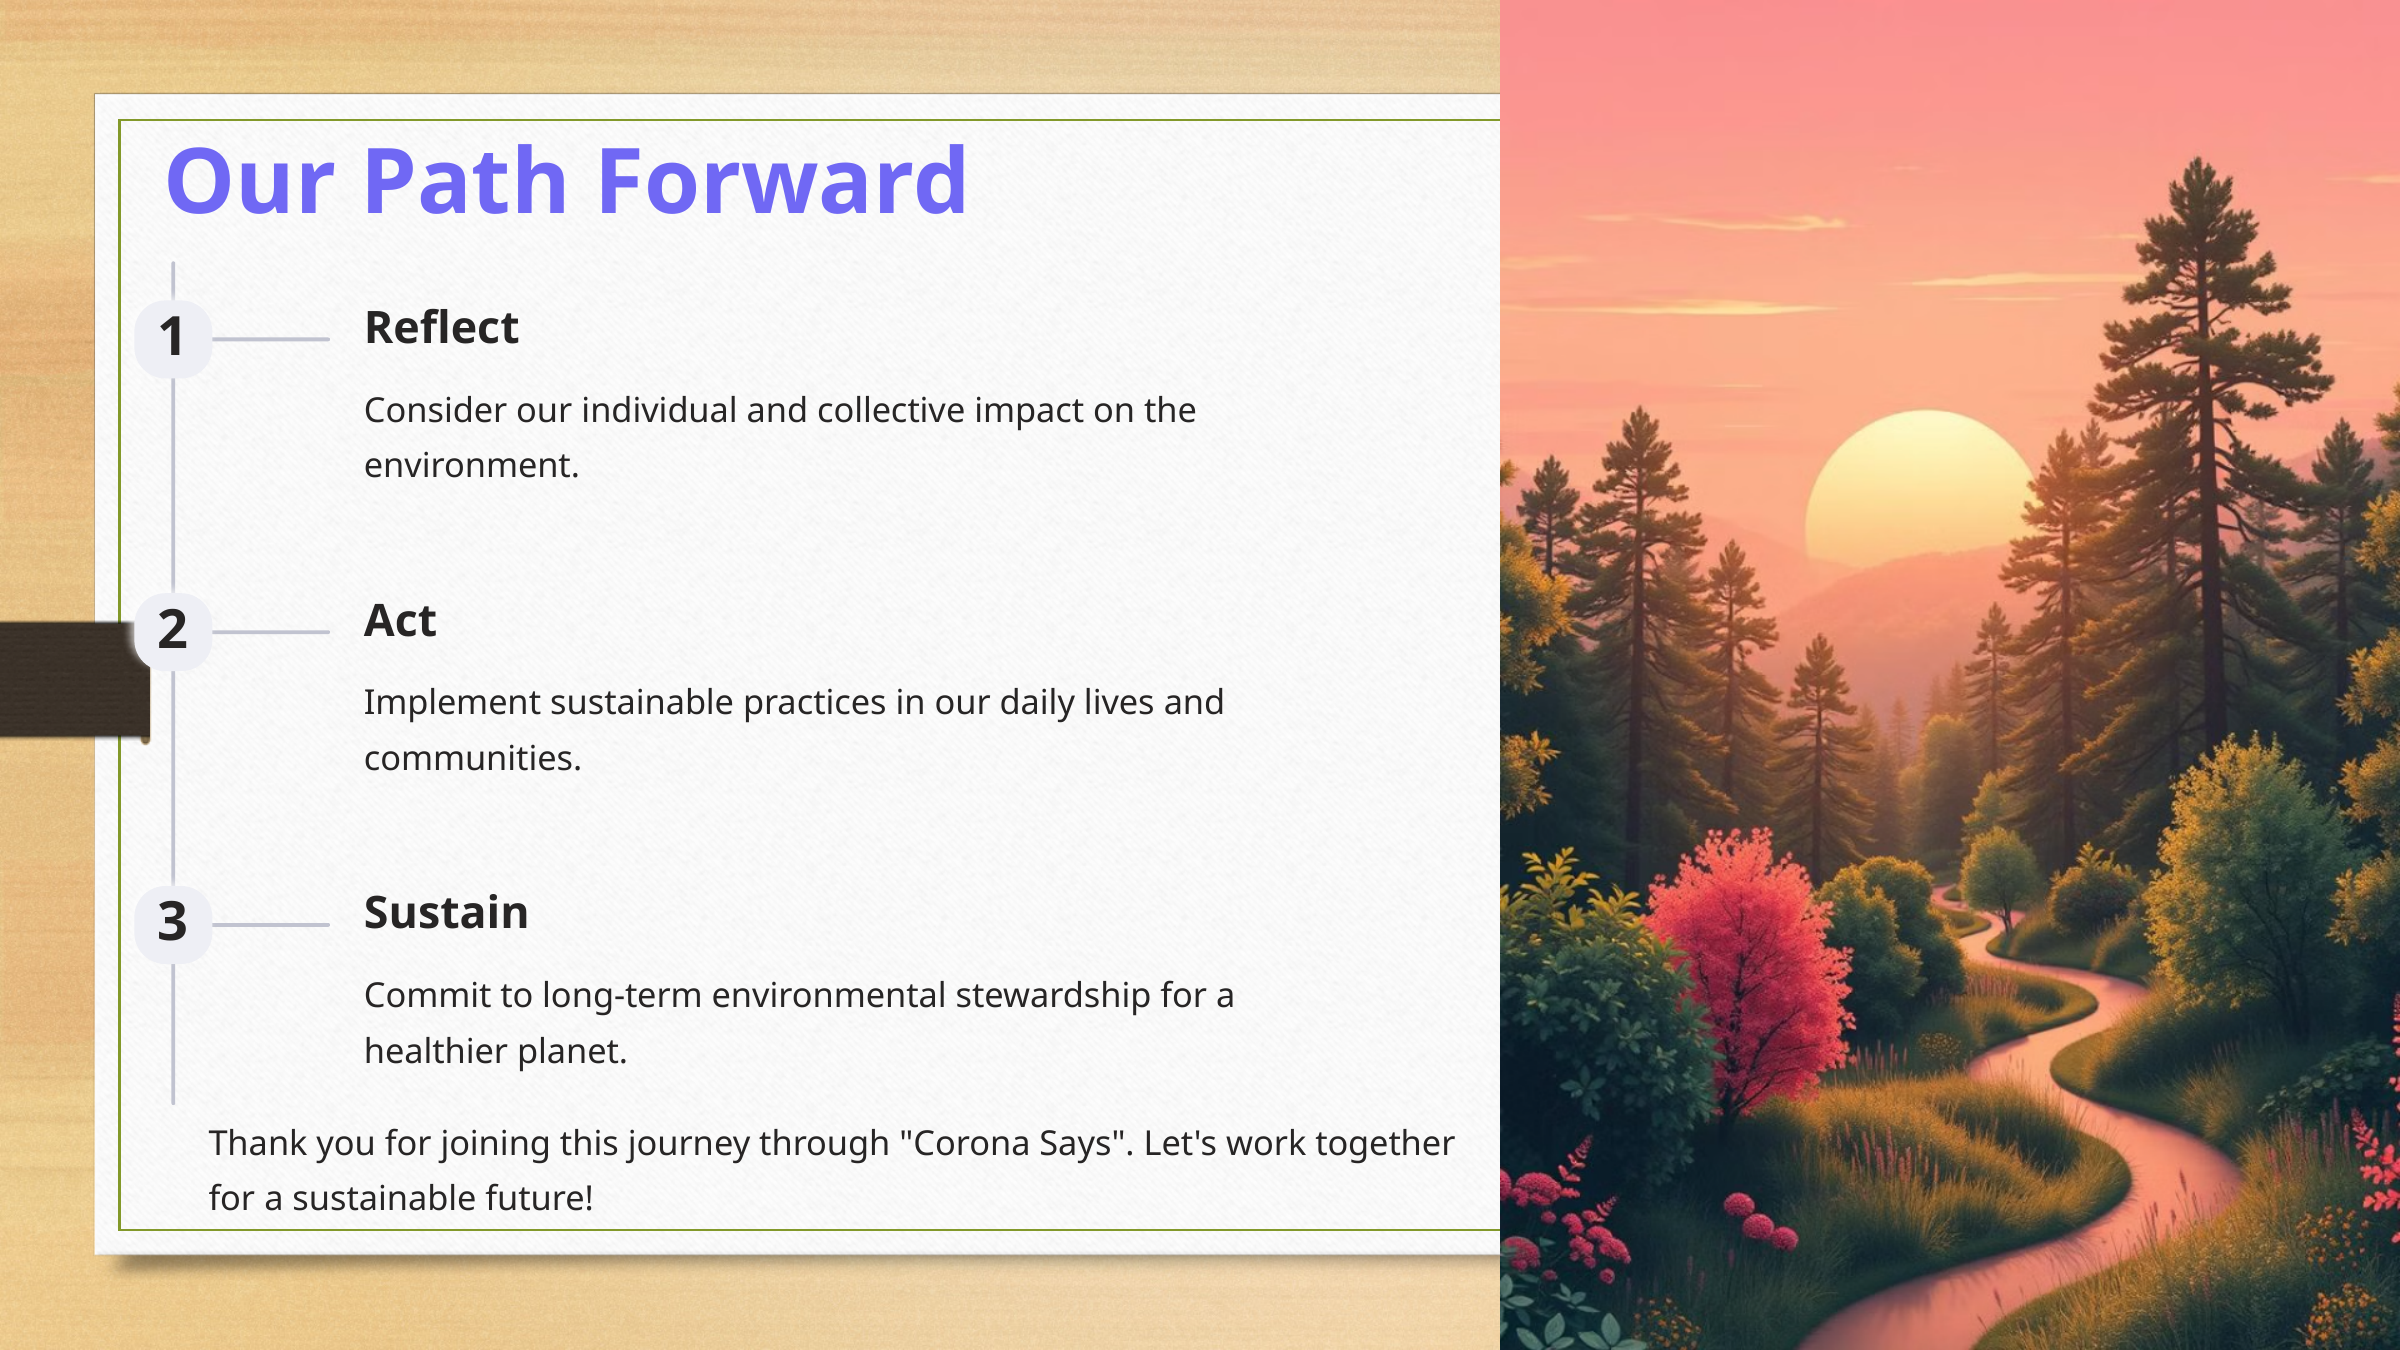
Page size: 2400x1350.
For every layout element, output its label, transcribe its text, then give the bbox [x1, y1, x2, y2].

text_box [134, 886, 213, 965]
picture [0, 0, 2400, 1350]
text_box [216, 630, 331, 635]
text_box [171, 967, 176, 1106]
text_box Consider our individual and collective impact on the environment. [364, 373, 1379, 485]
text_box Our Path Forward [163, 118, 1077, 233]
text_box [171, 382, 176, 583]
text_box 1 [163, 312, 183, 367]
text_box [171, 261, 176, 290]
text_box [216, 923, 331, 927]
text_box [134, 593, 213, 672]
text_box [216, 337, 331, 342]
text_box Implement sustainable practices in our daily lives and communities. [364, 666, 1379, 778]
text_box Sustain [364, 881, 821, 939]
text_box 3 [158, 897, 189, 953]
text_box Reflect [364, 296, 821, 354]
text_box Act [364, 588, 821, 646]
text_box 2 [158, 604, 189, 660]
text_box Thank you for joining this journey through "Corona Says". Let's work together for a sustainable future! [208, 1106, 1466, 1218]
text_box [171, 674, 176, 876]
text_box Commit to long-term environmental stewardship for a healthier planet. [364, 959, 1379, 1071]
text_box [134, 300, 213, 379]
